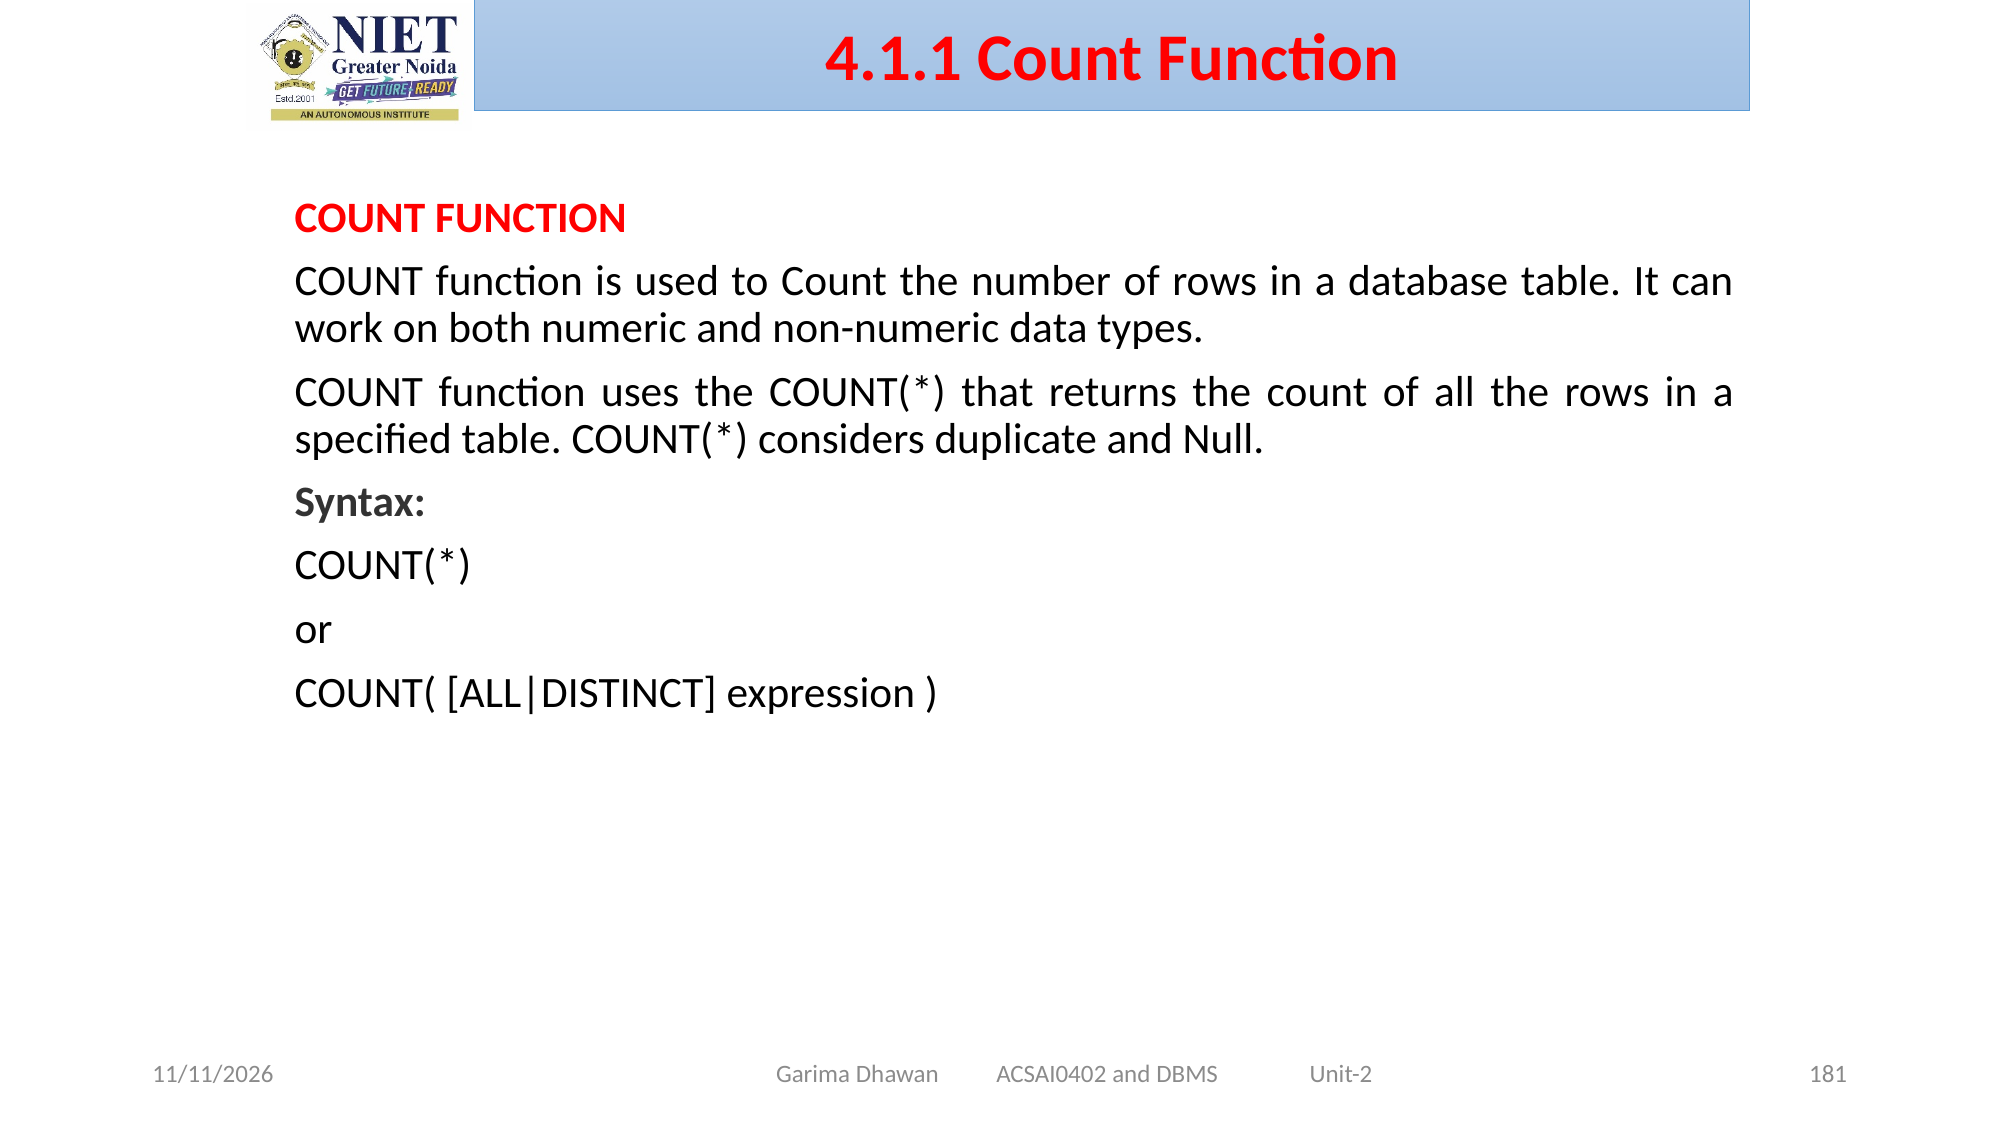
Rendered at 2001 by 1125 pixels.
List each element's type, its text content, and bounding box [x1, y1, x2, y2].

text_box 4.1.1 Count Function [474, 0, 1750, 111]
footer Garima Dhawan ACSAI0402 and DBMS Unit-2 [662, 1042, 1412, 1103]
slide_number 181 [1412, 1042, 1863, 1103]
list COUNT FUNCTION COUNT function is used to Count the number of rows in a database table. It can work on both numeric and non-numeric data types. COUNT function uses the COUNT(*) that returns the count of all the rows in a specified table. COUNT(*) considers duplicate and Null. Syntax: COUNT(*) or COUNT( [ALL|DISTINCT] expression ) [279, 187, 1750, 1050]
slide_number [137, 1042, 588, 1103]
picture [246, 3, 472, 131]
